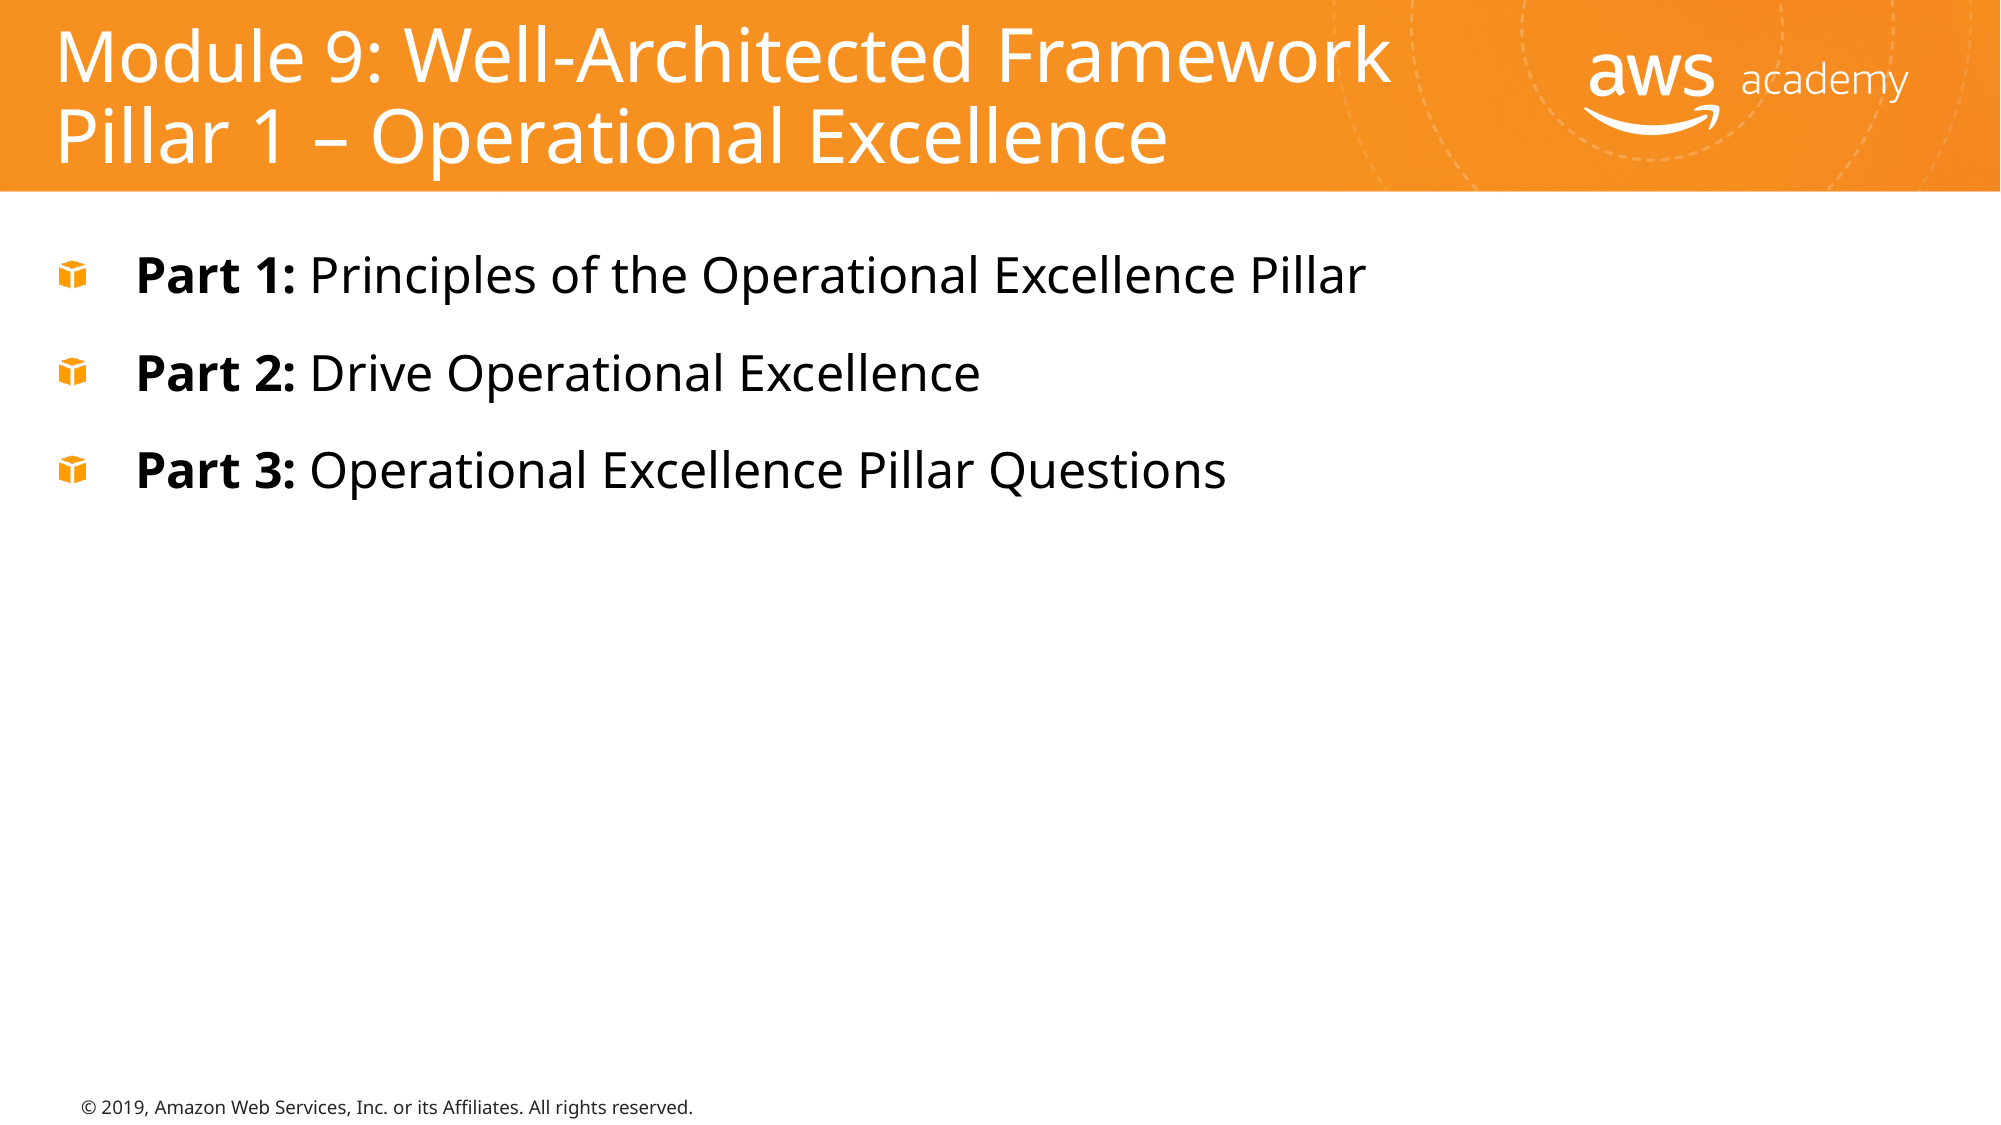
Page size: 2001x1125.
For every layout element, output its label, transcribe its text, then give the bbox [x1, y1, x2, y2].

list Part 1: Principles of the Operational Excellence Pillar Part 2: Drive Operational Excellence Part 3: Operational Excellence Pillar Questions [39, 236, 1902, 1043]
title Module 9: Well-Architected Framework Pillar 1 – Operational Excellence [39, 0, 1590, 197]
picture [0, 0, 2001, 1125]
